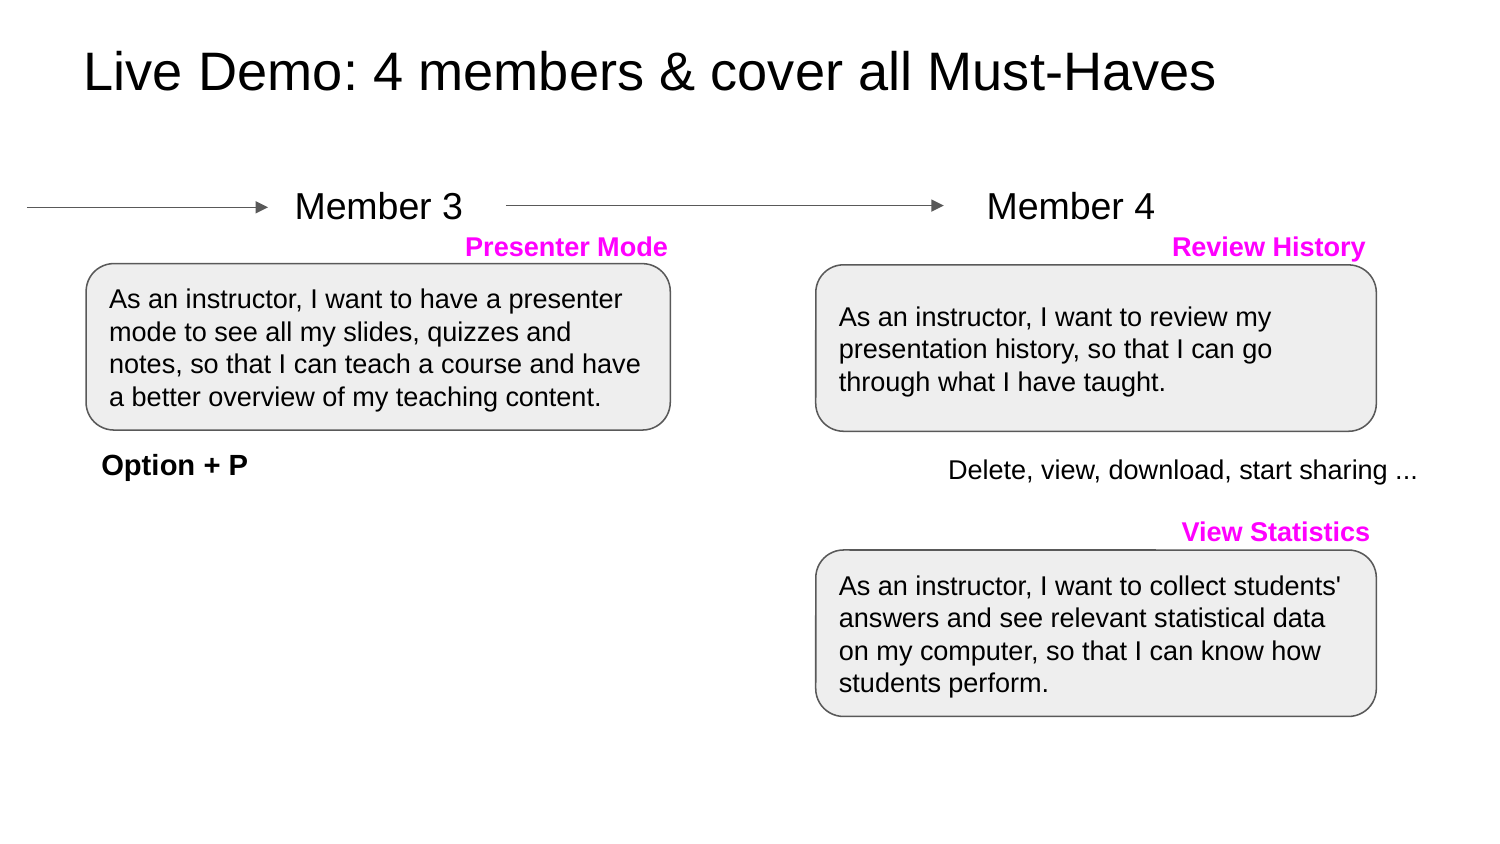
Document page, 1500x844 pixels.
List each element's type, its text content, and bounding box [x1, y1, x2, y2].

text_box View Statistics [1166, 505, 1402, 566]
text_box As an instructor, I want to collect students' answers and see relevant statistical data on my computer, so that I can know how students perform. [815, 549, 1377, 717]
text_box Presenter Mode [450, 214, 698, 281]
title Live Demo: 4 members & cover all Must-Haves [36, 27, 1266, 111]
text_box As an instructor, I want to review my presentation history, so that I can go through what I have taught. [815, 264, 1377, 432]
text_box Delete, view, download, start sharing ... [933, 437, 1459, 505]
text_box As an instructor, I want to have a presenter mode to see all my slides, quizzes and notes, so that I can teach a course and have a better overview of my teaching content. [86, 263, 671, 431]
title Member 4 [876, 171, 1266, 239]
text_box Option + P [86, 431, 291, 499]
title Member 3 [183, 171, 574, 238]
text_box Review History [1157, 214, 1393, 281]
